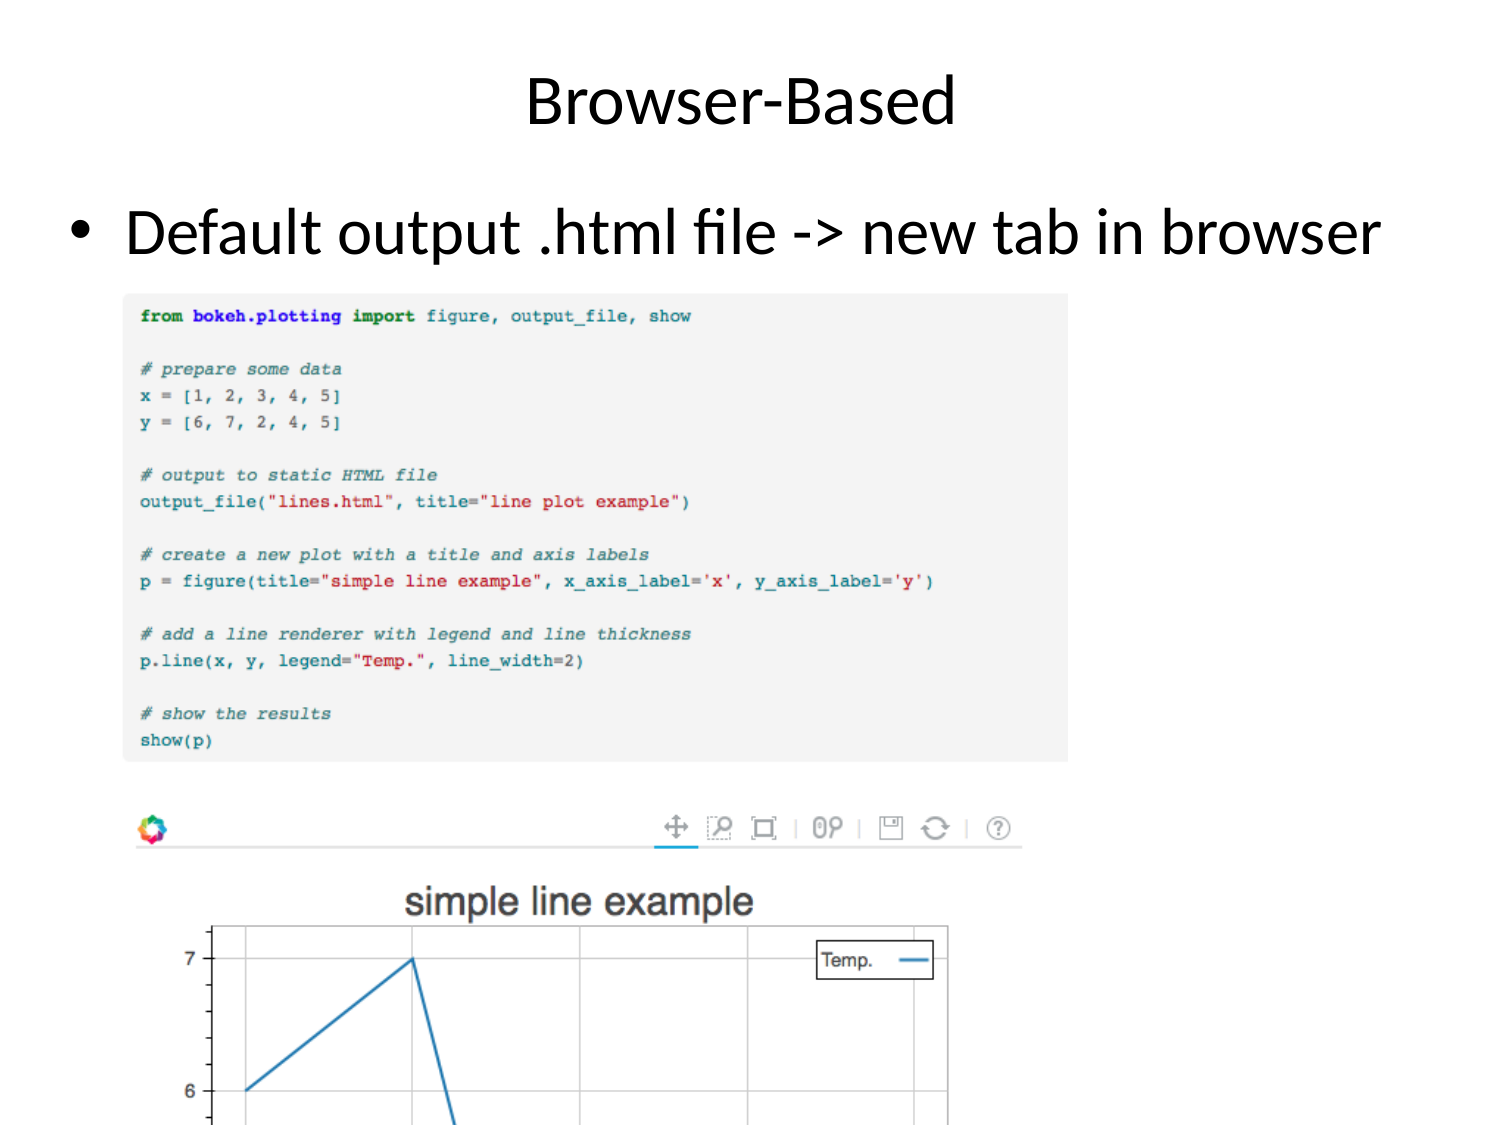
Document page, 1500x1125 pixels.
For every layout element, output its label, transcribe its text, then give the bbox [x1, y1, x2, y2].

list Default output .html file -> new tab in browser [53, 180, 1404, 923]
picture [98, 279, 1068, 1125]
title Browser-Based [75, 45, 1425, 233]
